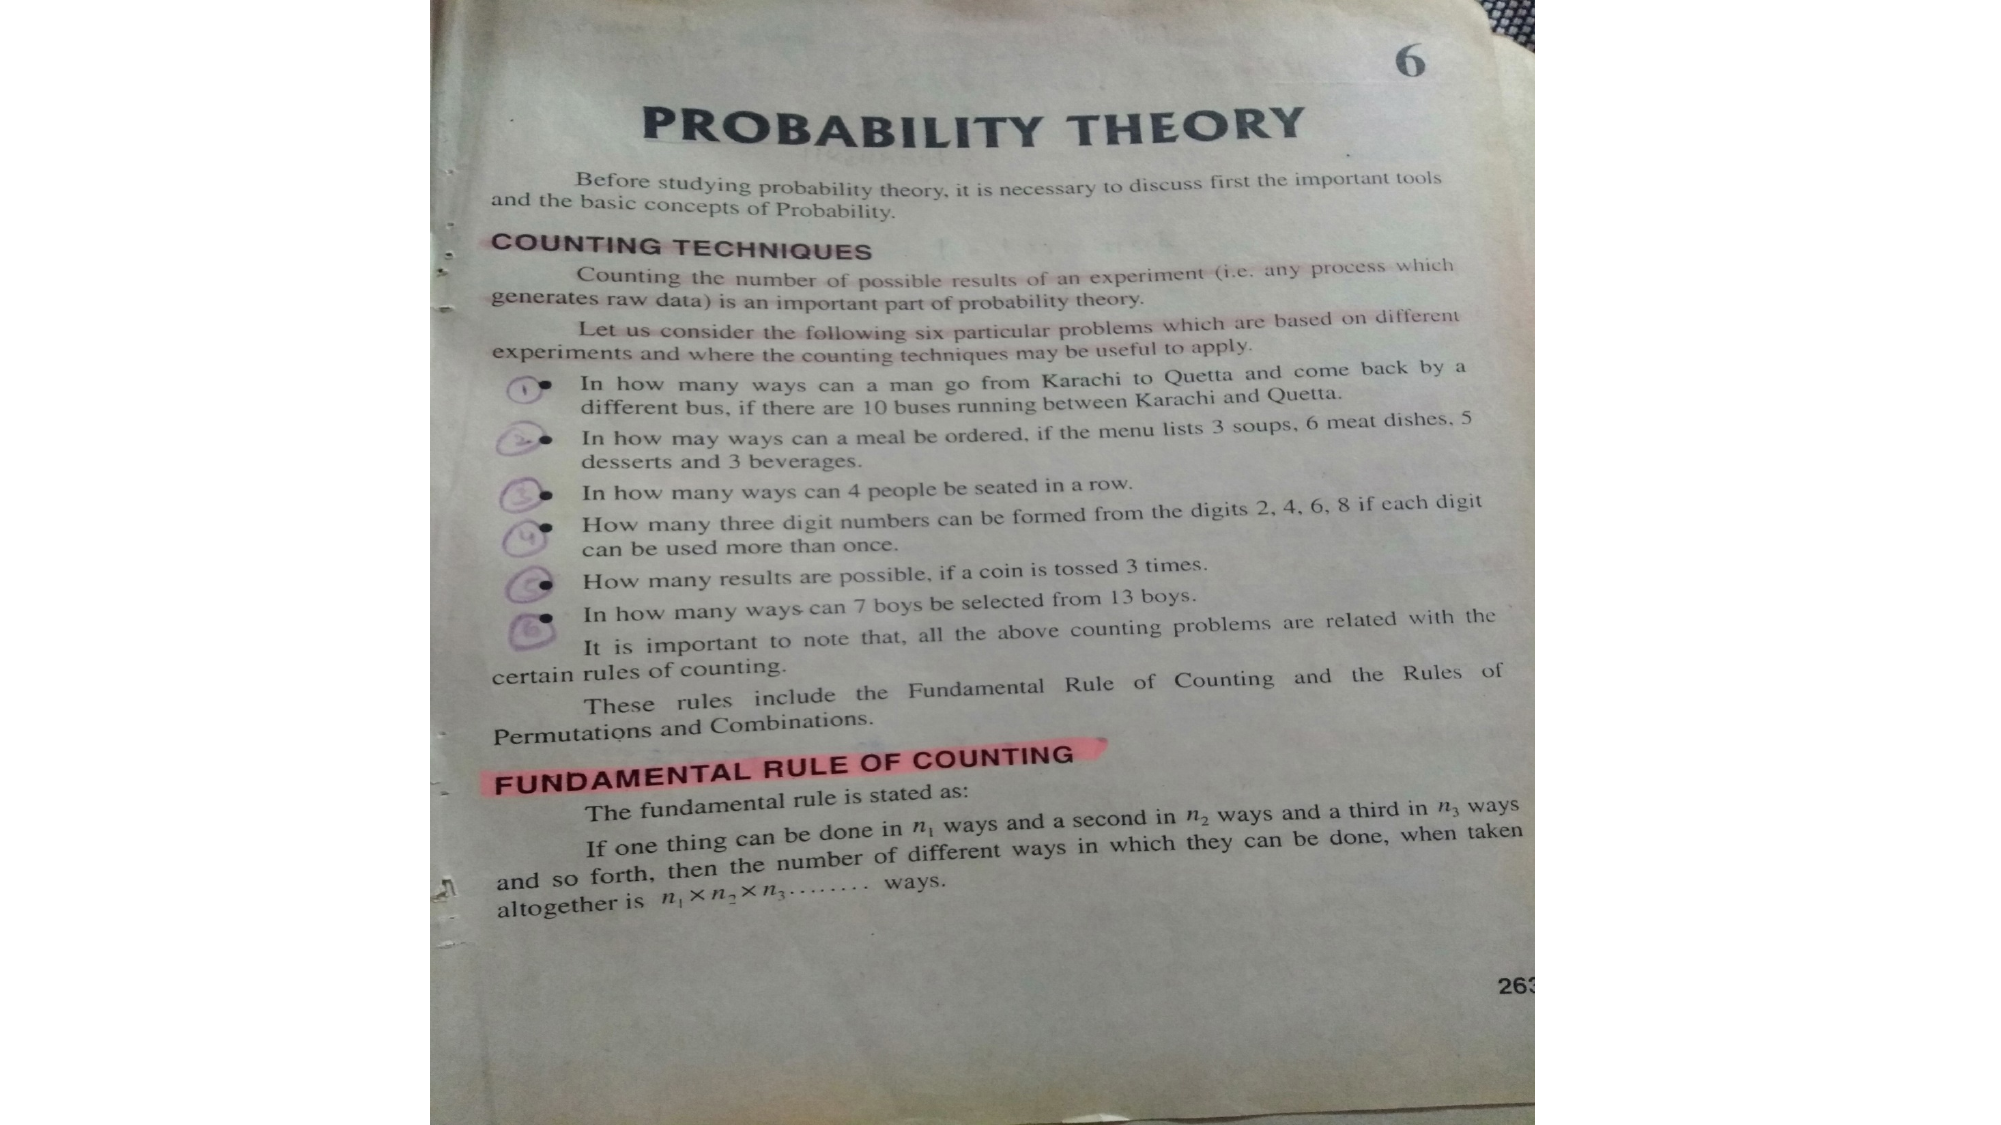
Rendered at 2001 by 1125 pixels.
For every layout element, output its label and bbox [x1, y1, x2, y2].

picture [430, 0, 1535, 1125]
